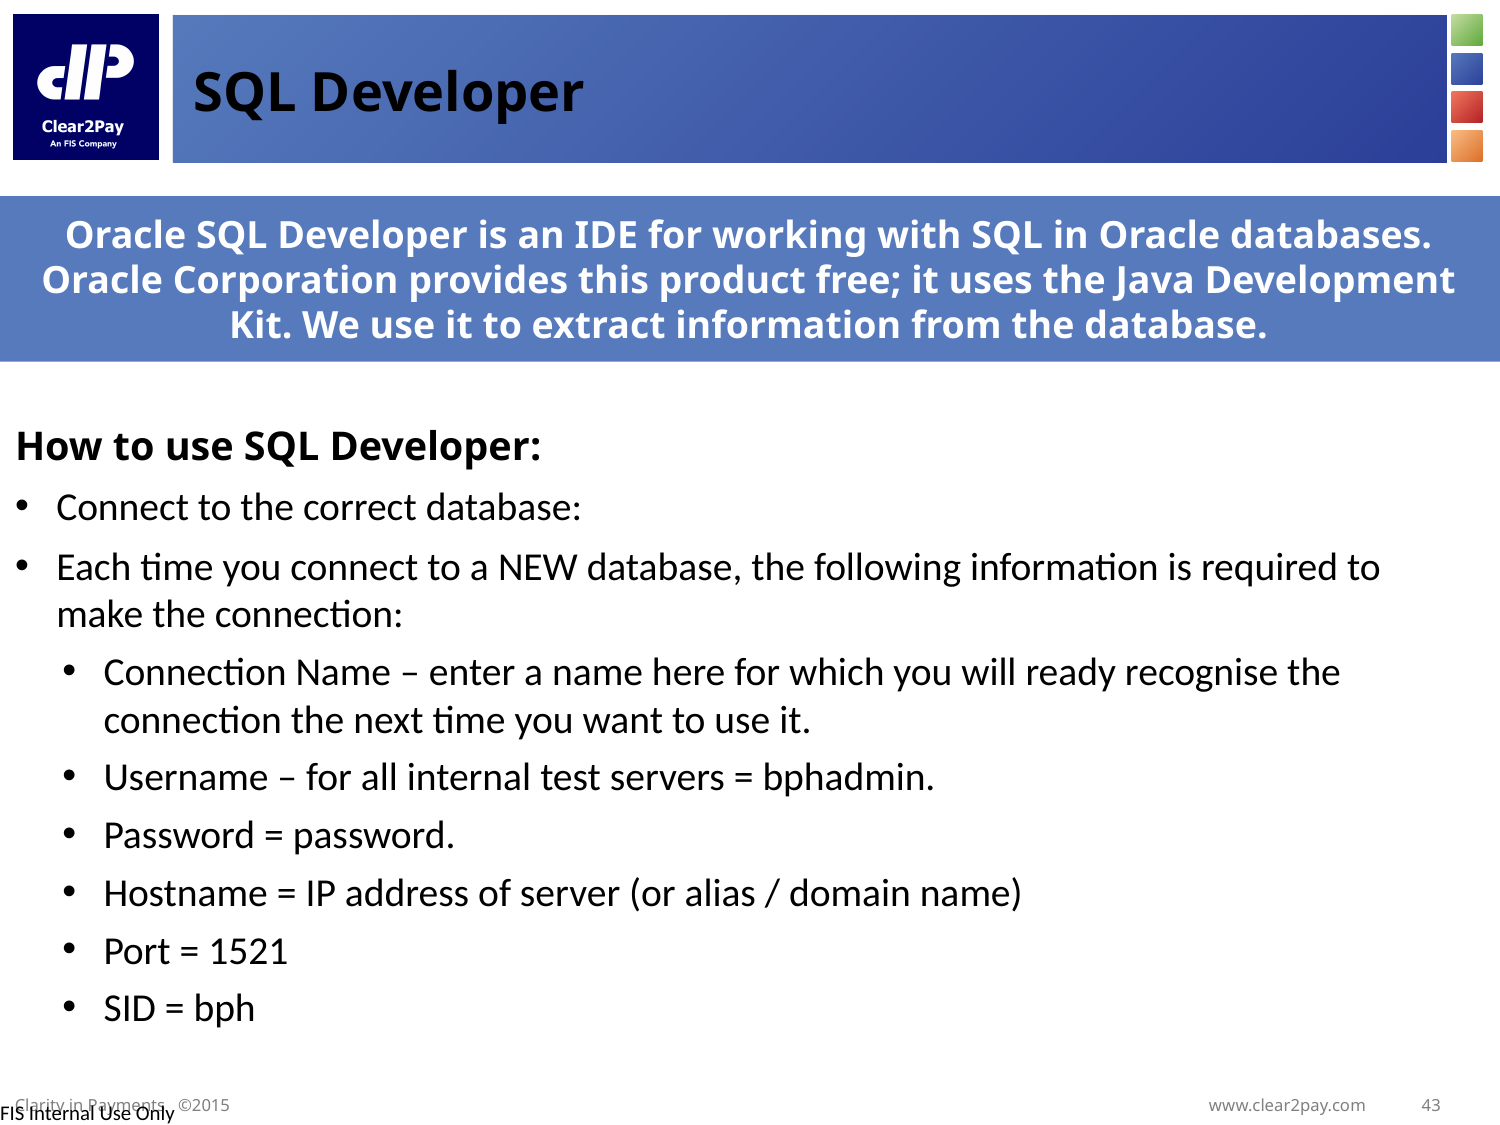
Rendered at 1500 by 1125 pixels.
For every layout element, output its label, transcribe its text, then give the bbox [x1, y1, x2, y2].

title SQL Developer [178, 24, 1439, 154]
picture [13, 14, 159, 160]
list How to use SQL Developer: Connect to the correct database: Each time you connect to a NEW database, the following information is required to make the connection: Connection Name – enter a name here for which you will ready recognise the connection the next time you want to use it. Username – for all internal test servers = bphadmin. Password = password. Hostname = IP address of server (or alias / domain name) Port = 1521 SID = bph [0, 362, 1487, 1067]
text_box Oracle SQL Developer is an IDE for working with SQL in Oracle databases. Oracle Corporation provides this product free; it uses the Java Development Kit. We use it to extract information from the database. [0, 196, 1500, 362]
